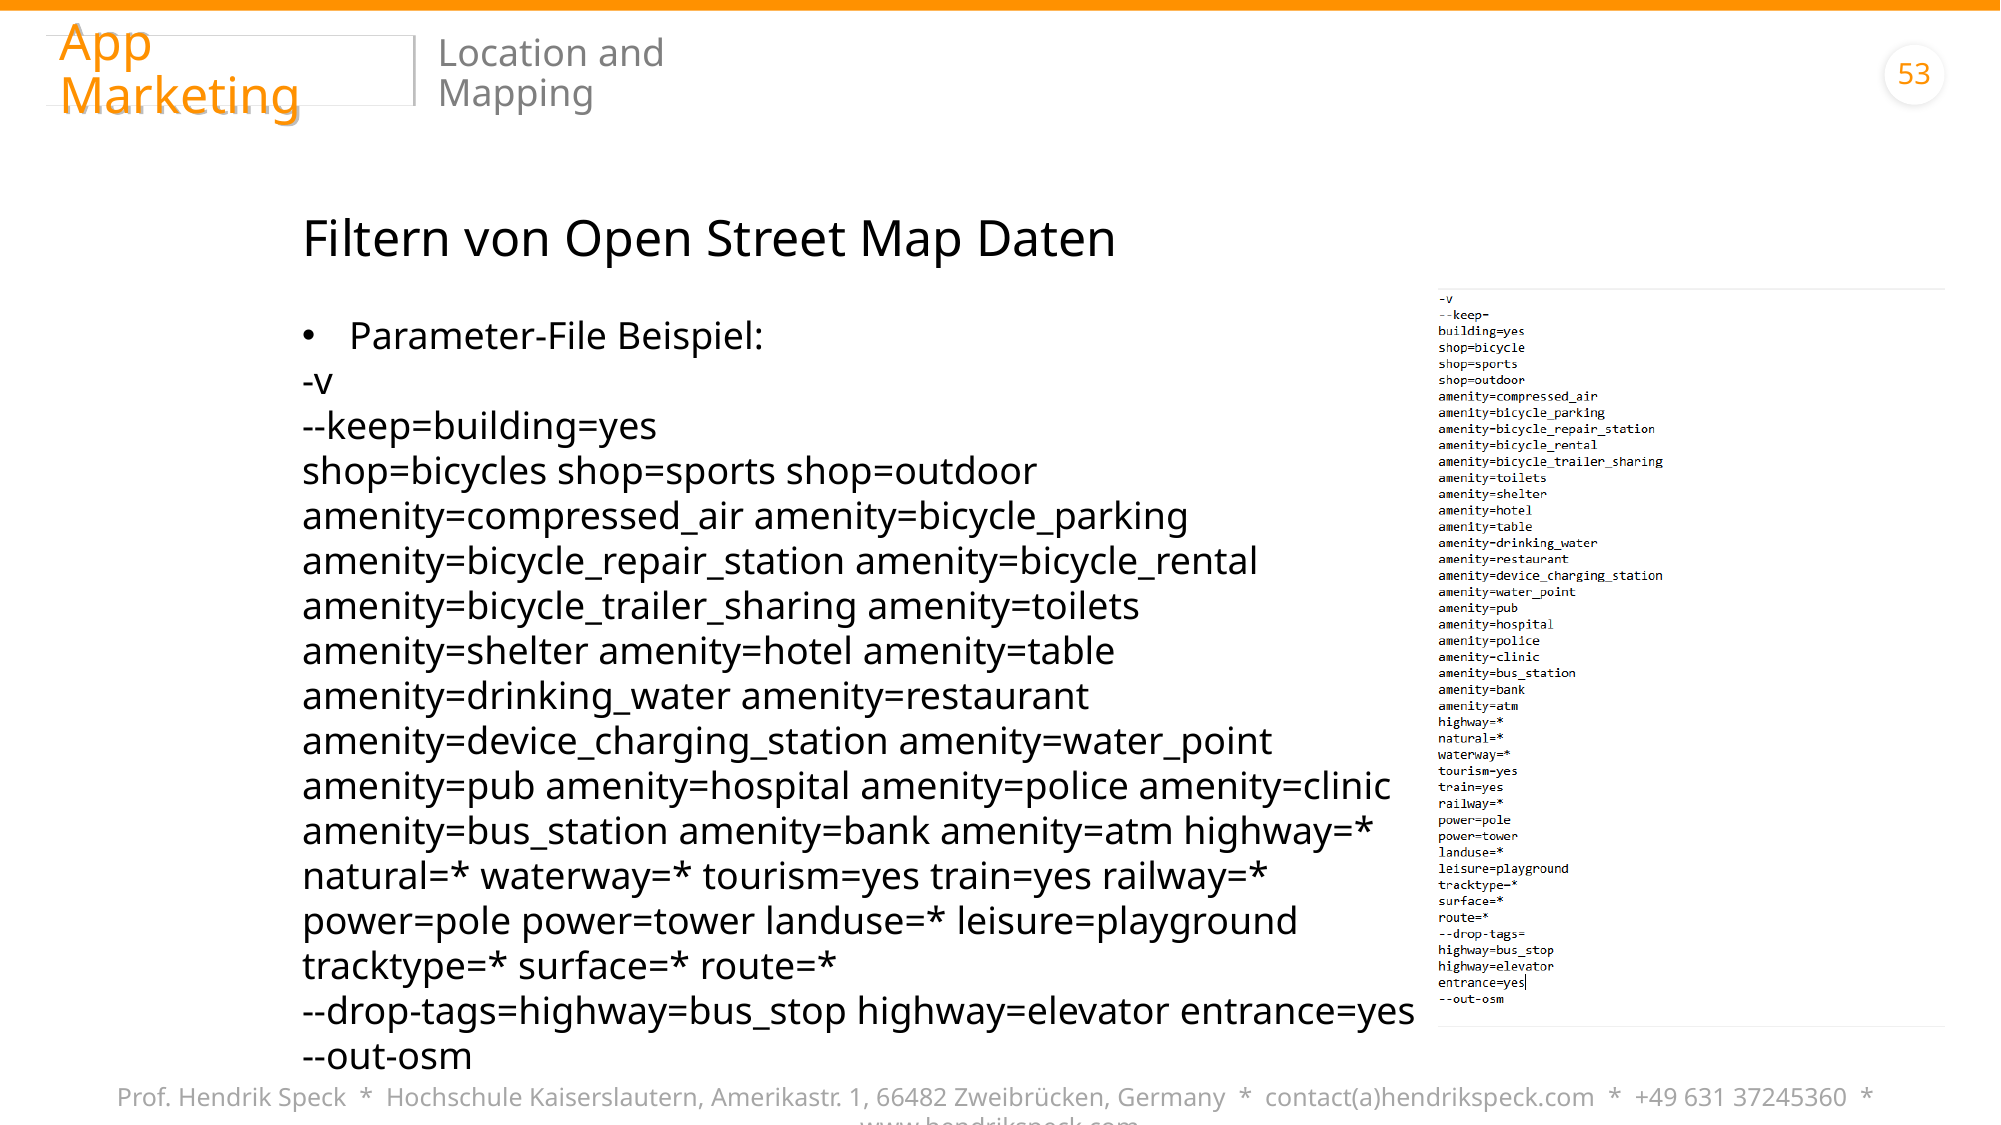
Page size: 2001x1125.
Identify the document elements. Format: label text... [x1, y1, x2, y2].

picture [1438, 287, 1945, 1027]
list Location and Mapping [414, 46, 823, 103]
list App Marketing [44, 35, 413, 106]
slide_number 53 [1871, 49, 1958, 101]
text_box Filtern von Open Street Map Daten Parameter-File Beispiel: -v --keep=building=yes shop=bicycles shop=sports shop=outdoor amenity=compressed_air amenity=bicycle_parking amenity=bicycle_repair_station amenity=bicycle_rental amenity=bicycle_trailer_sharing amenity=toilets amenity=shelter amenity=hotel amenity=table amenity=drinking_water amenity=restaurant amenity=device_charging_station amenity=water_point amenity=pub amenity=hospital amenity=police amenity=clinic amenity=bus_station amenity=bank amenity=atm highway=* natural=* waterway=* tourism=yes train=yes railway=* power=pole power=tower landuse=* leisure=playground tracktype=* surface=* route=* --drop-tags=highway=bus_stop highway=elevator entrance=yes --out-osm [287, 199, 1438, 1125]
